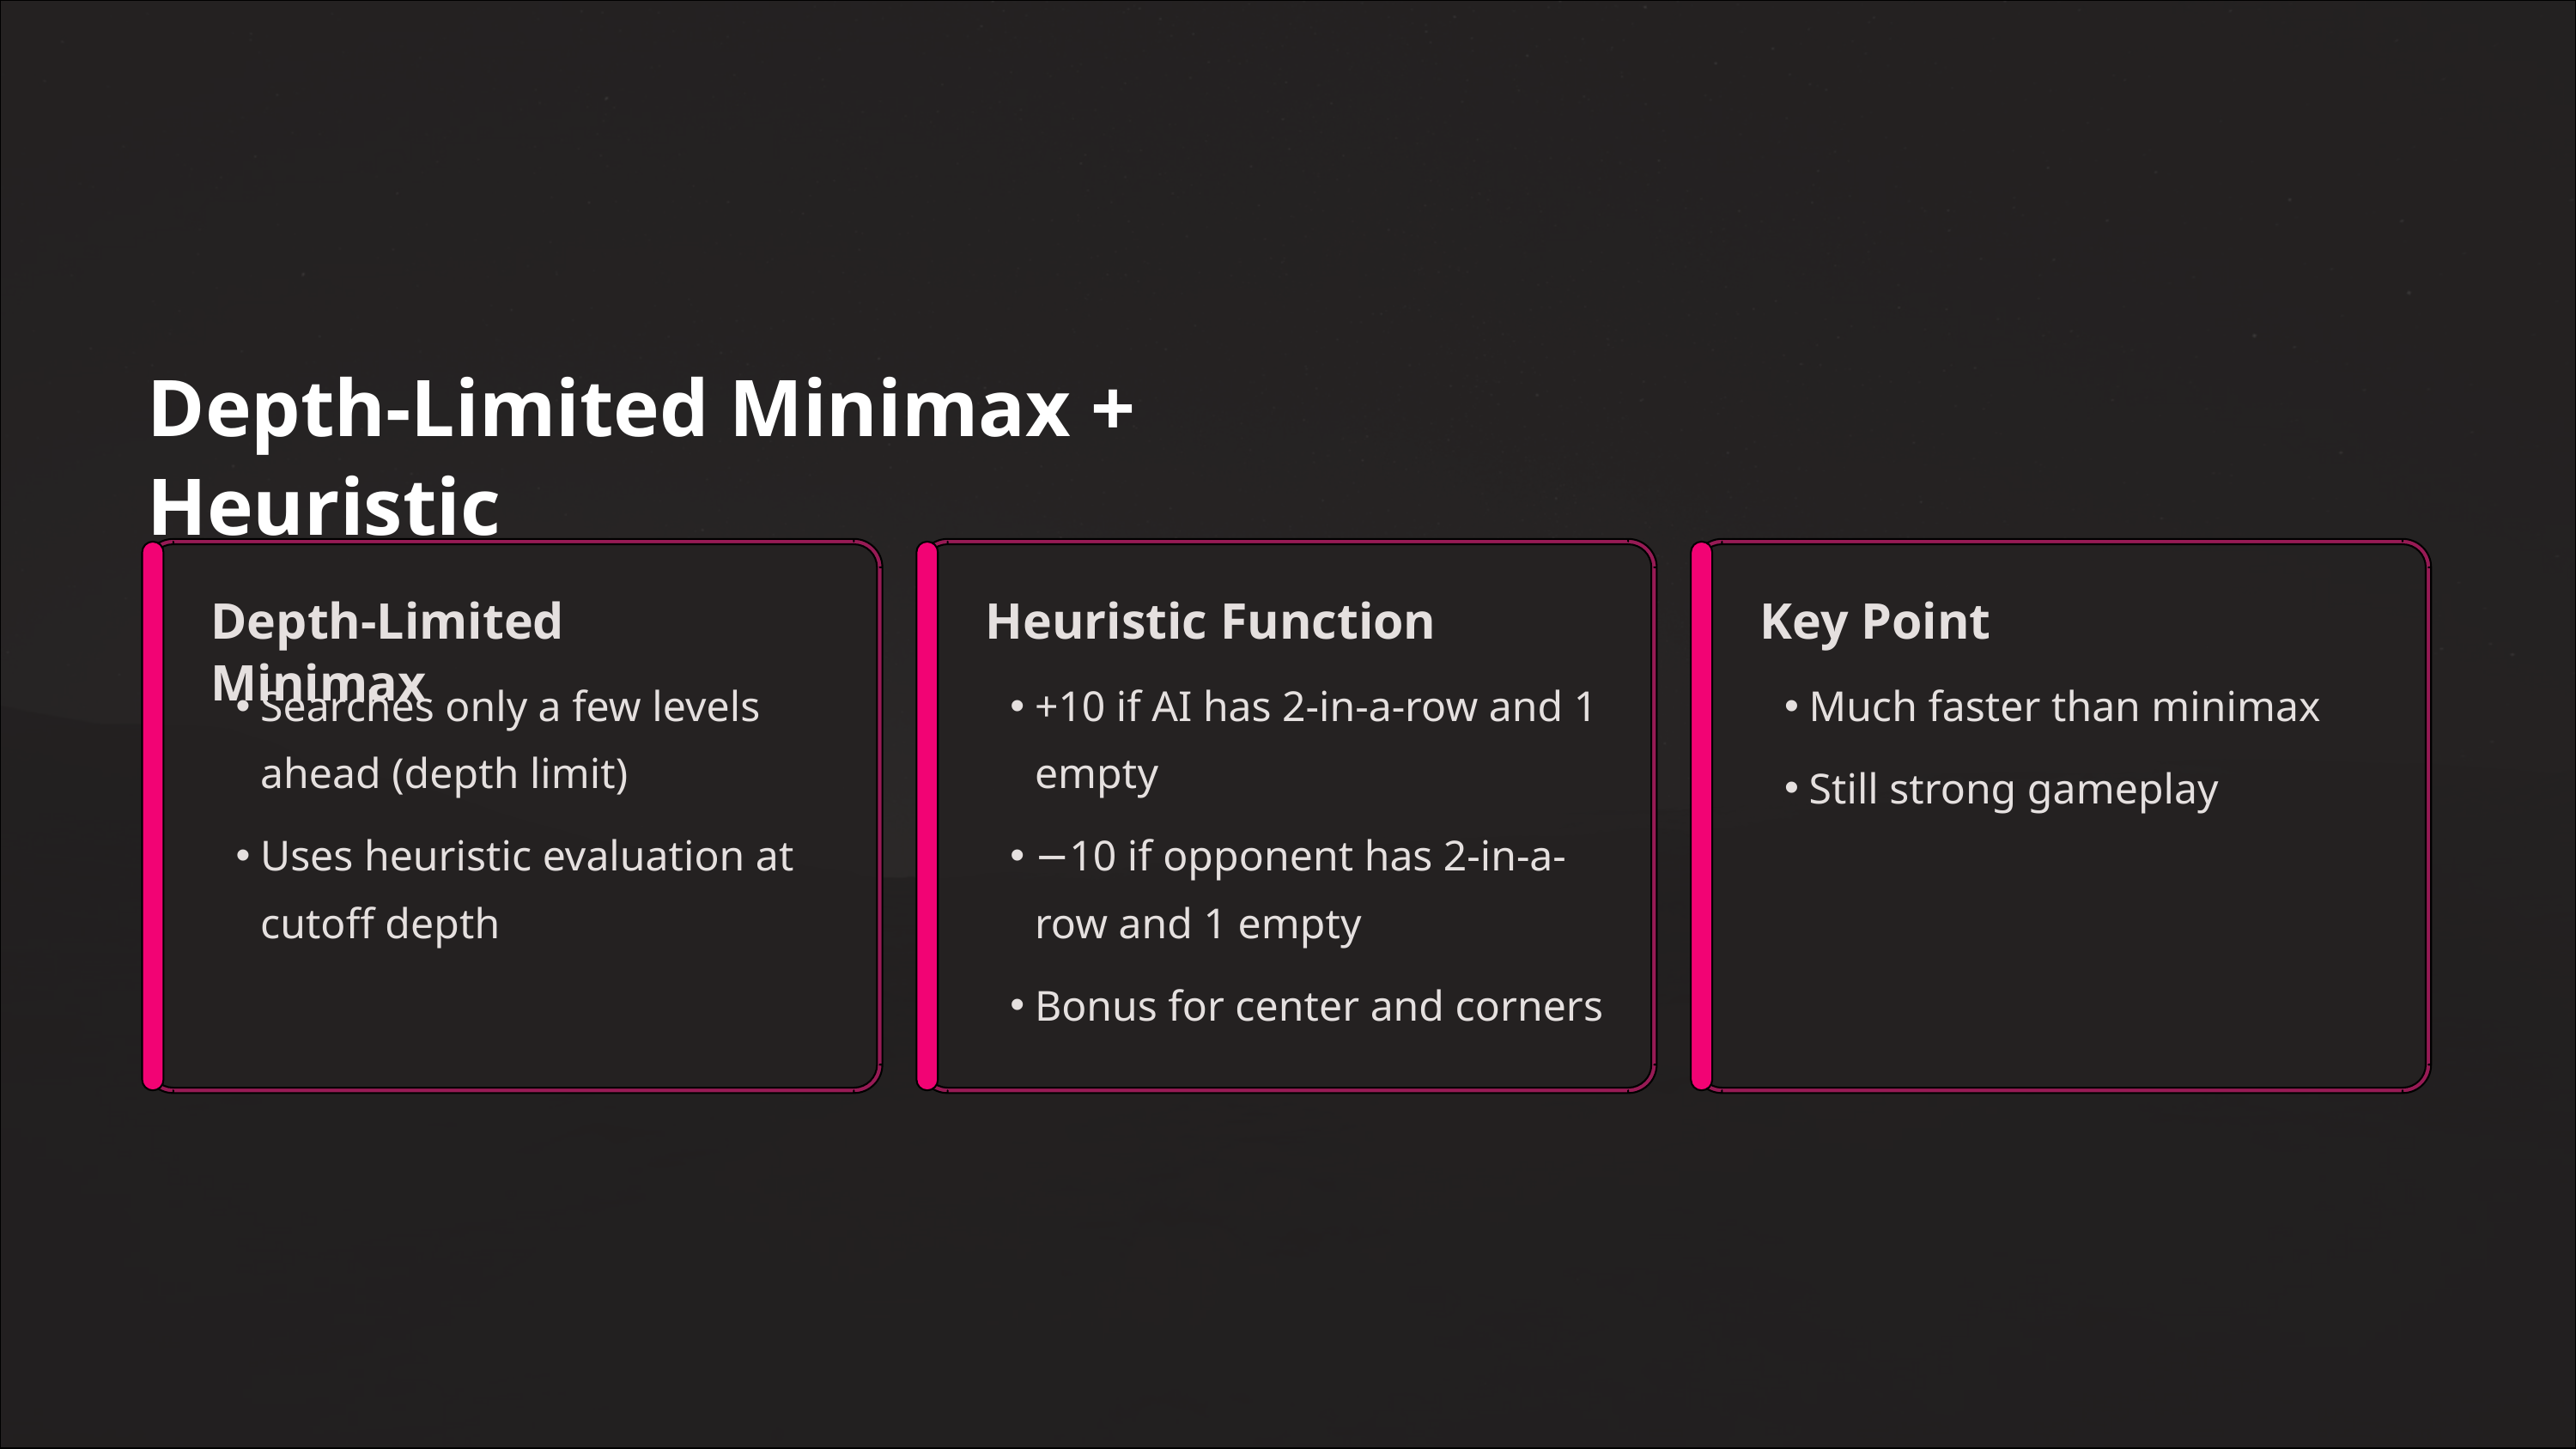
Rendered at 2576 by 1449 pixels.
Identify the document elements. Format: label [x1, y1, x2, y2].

text_box [144, 538, 883, 1094]
text_box [1690, 541, 1713, 1091]
text_box [142, 541, 164, 1091]
text_box [0, 0, 2576, 1449]
text_box [916, 541, 939, 1091]
text_box [1692, 538, 2432, 1094]
text_box [919, 538, 1657, 1094]
